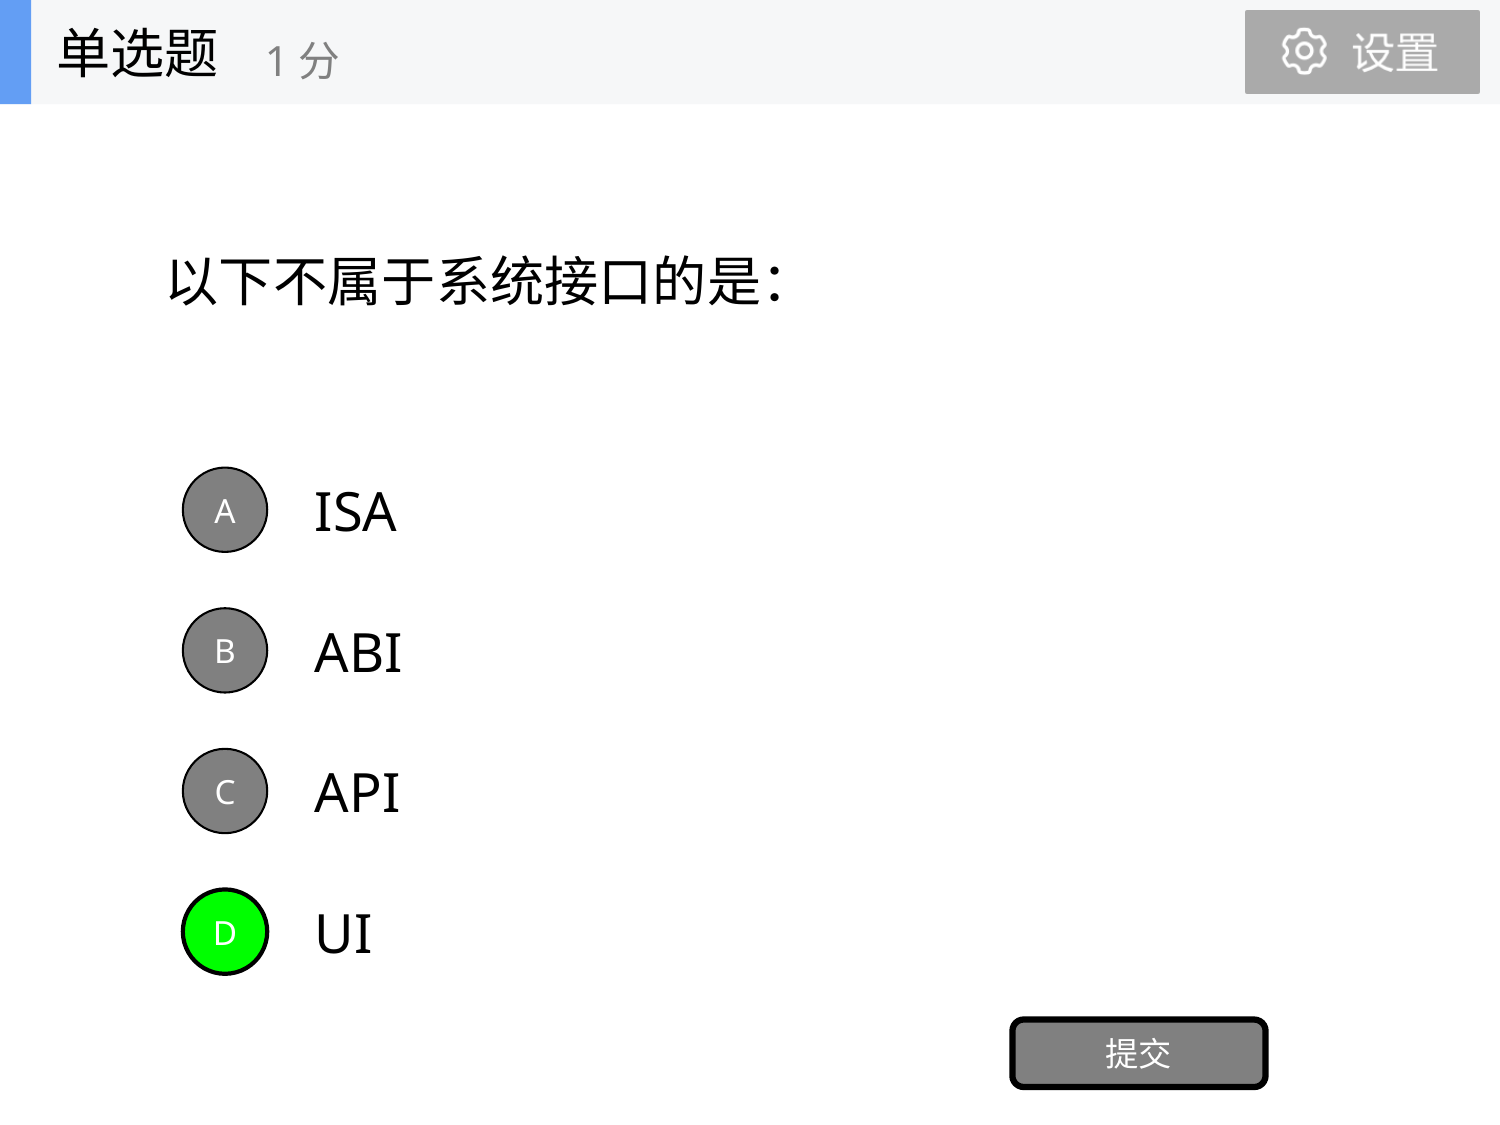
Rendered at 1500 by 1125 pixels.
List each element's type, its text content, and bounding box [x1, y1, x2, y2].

text_box 以下不属于系统接口的是： [149, 105, 1350, 456]
text_box D [181, 888, 269, 975]
picture [1245, 10, 1480, 94]
text_box API [299, 738, 1350, 844]
text_box B [181, 607, 269, 694]
text_box UI [299, 878, 1350, 985]
text_box A [181, 466, 269, 553]
text_box ISA [299, 456, 1350, 563]
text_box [0, 0, 1500, 105]
text_box 提交 [1011, 1018, 1267, 1089]
text_box ABI [299, 597, 1350, 703]
text_box C [181, 747, 269, 835]
